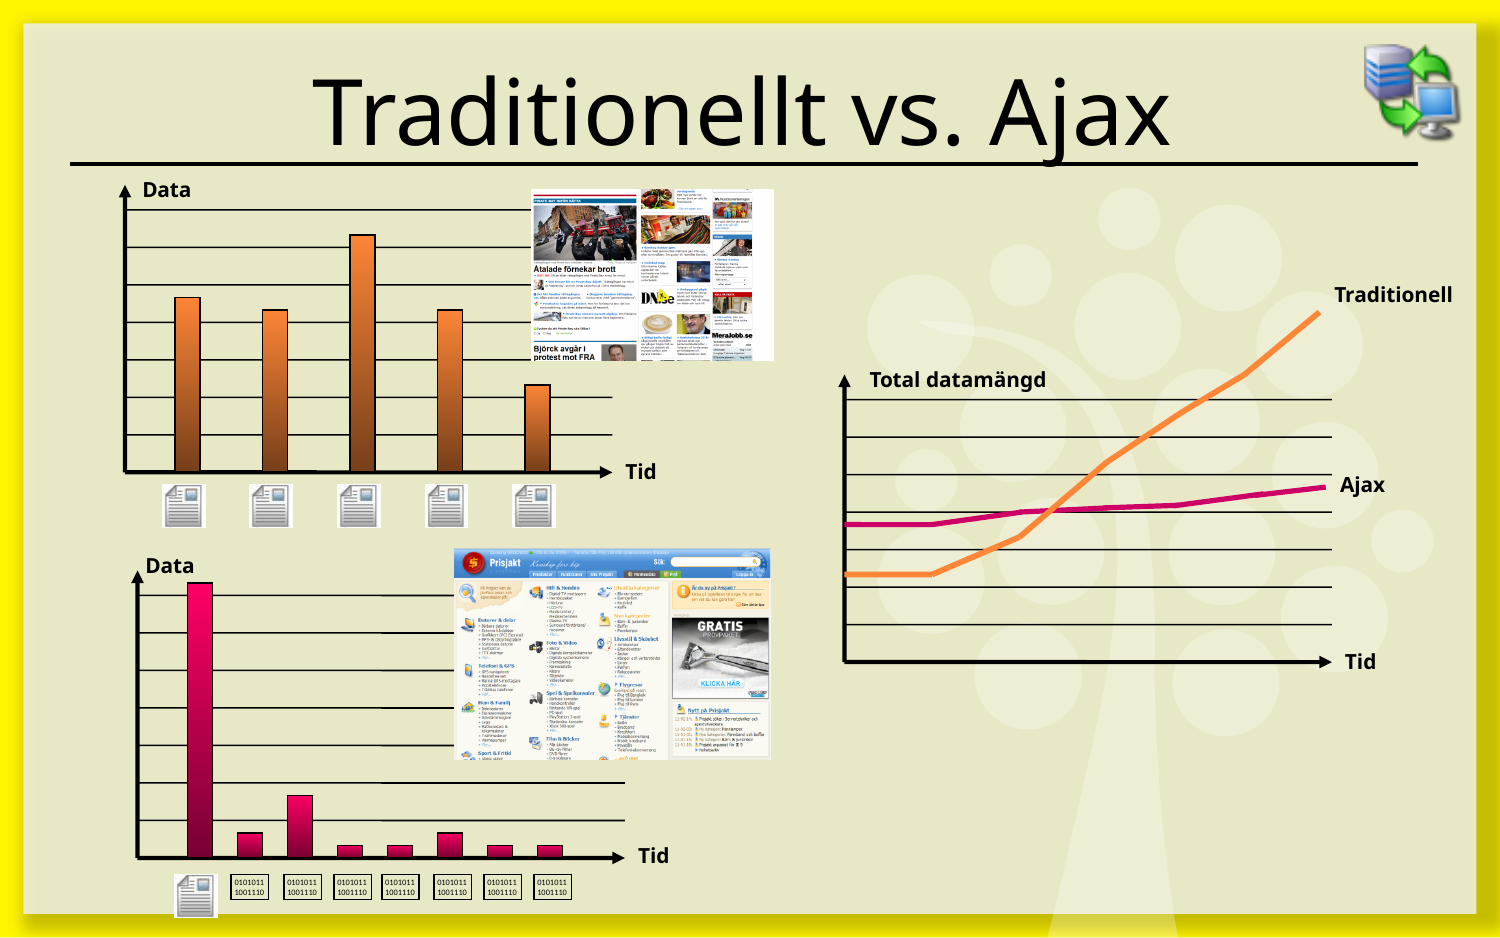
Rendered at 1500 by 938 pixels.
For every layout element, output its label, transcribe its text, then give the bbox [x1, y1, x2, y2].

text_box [270, 869, 319, 905]
text_box [537, 845, 563, 858]
picture [174, 874, 219, 918]
text_box [838, 374, 851, 524]
text_box [287, 795, 313, 858]
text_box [420, 869, 469, 905]
text_box Data [127, 169, 207, 210]
picture [249, 484, 294, 528]
text_box [262, 309, 288, 473]
text_box Ajax [1325, 464, 1401, 504]
title Traditionellt vs. Ajax [105, 46, 1381, 174]
text_box [118, 184, 127, 473]
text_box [217, 869, 269, 905]
text_box Tid [610, 451, 672, 492]
picture [424, 484, 469, 528]
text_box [320, 869, 367, 905]
text_box [437, 309, 463, 473]
text_box [550, 466, 610, 479]
text_box [187, 582, 213, 858]
text_box Tid [623, 835, 685, 875]
text_box Tid [1330, 641, 1392, 681]
text_box Traditionell [1319, 274, 1468, 315]
picture [512, 484, 556, 528]
text_box Data [130, 545, 210, 586]
text_box [337, 845, 363, 858]
text_box [525, 388, 550, 473]
text_box [137, 851, 623, 865]
picture [337, 484, 381, 528]
text_box [174, 297, 200, 473]
picture [454, 548, 771, 761]
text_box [470, 869, 519, 905]
text_box [487, 845, 513, 858]
text_box [387, 845, 413, 858]
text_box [368, 869, 419, 905]
text_box [350, 234, 375, 473]
text_box [845, 655, 1330, 669]
picture [162, 484, 206, 528]
text_box Total datamängd [854, 359, 1062, 400]
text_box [520, 869, 585, 905]
picture [1362, 43, 1465, 146]
picture [531, 189, 774, 361]
text_box [237, 832, 263, 858]
text_box [437, 832, 463, 858]
